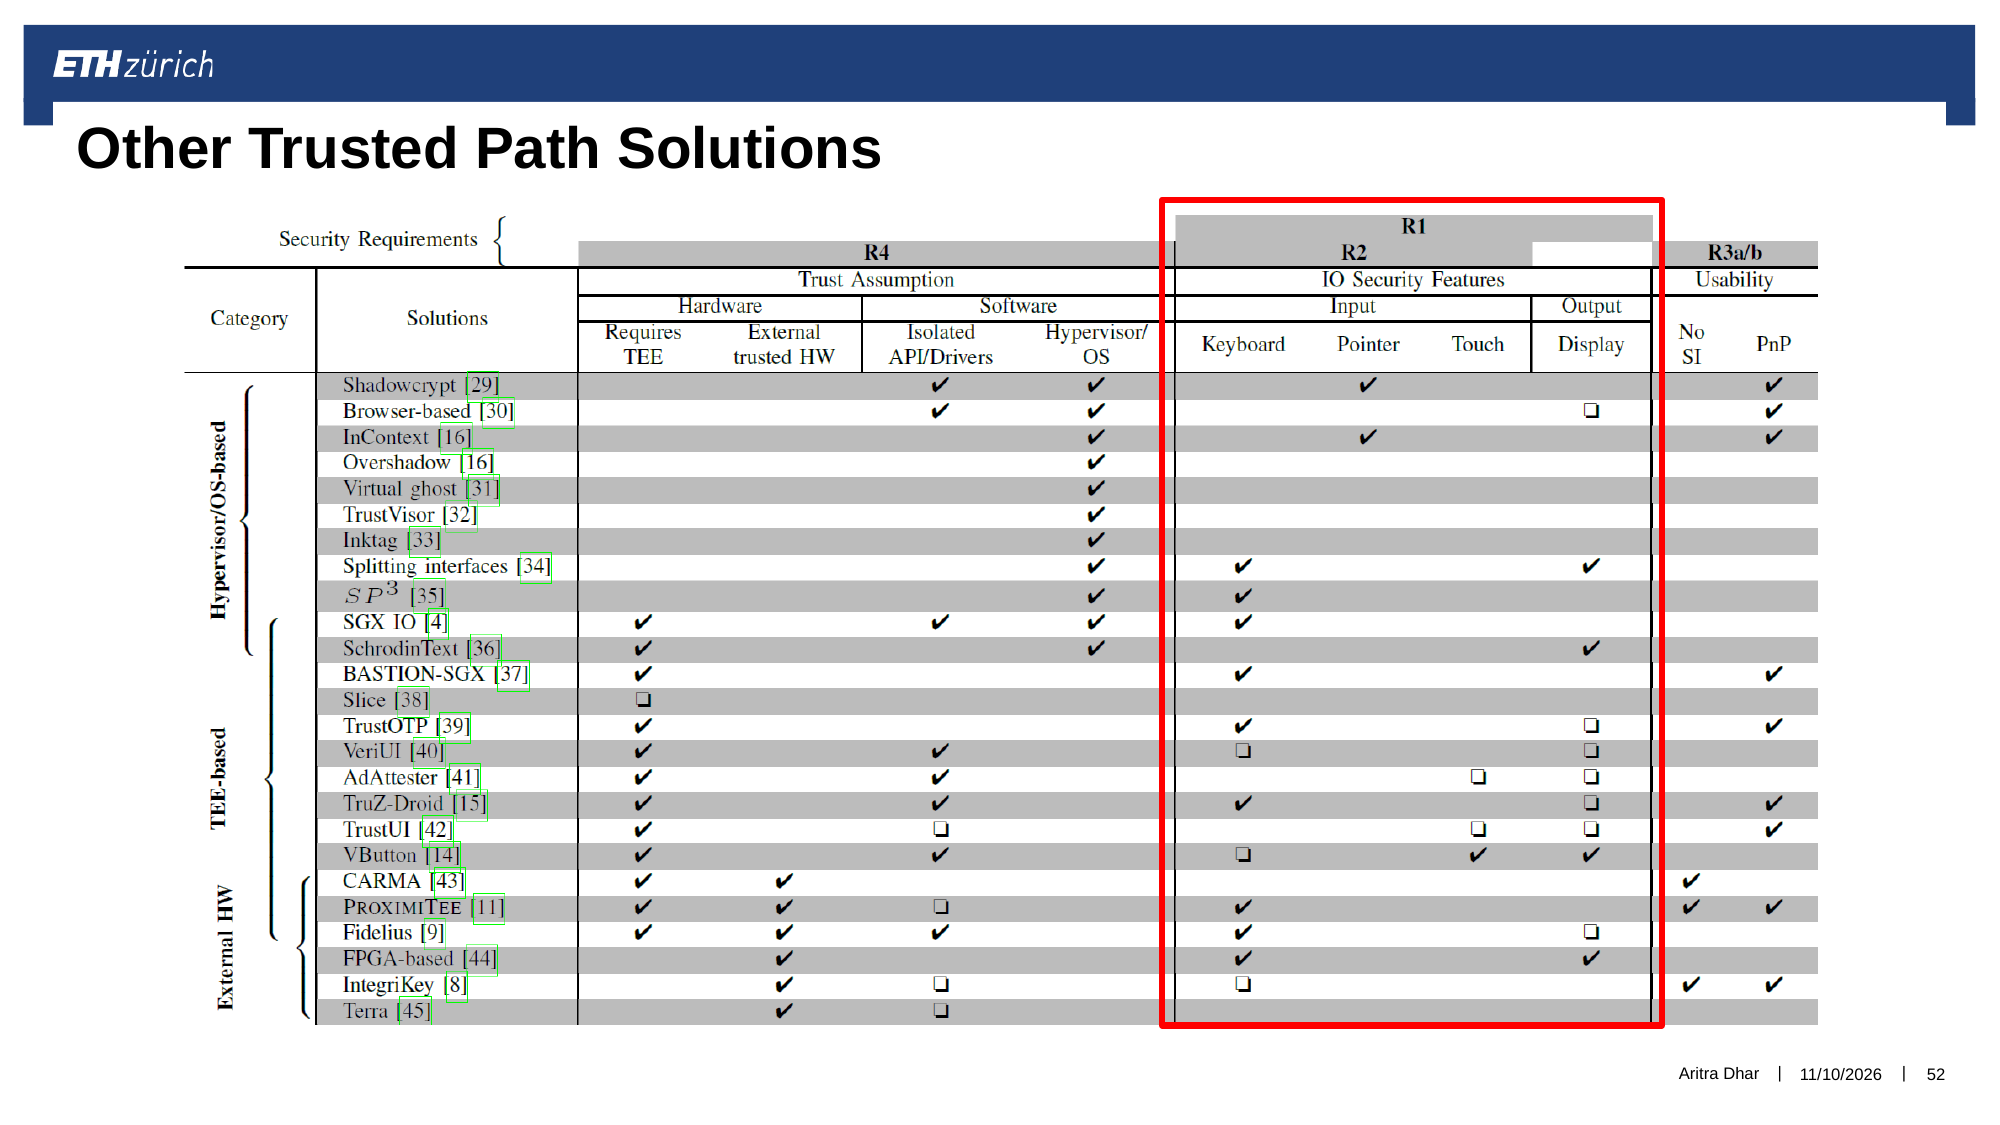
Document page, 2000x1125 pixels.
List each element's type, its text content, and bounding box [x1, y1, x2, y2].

title Other Trusted Path Solutions [53, 101, 1946, 262]
picture [174, 212, 1820, 1026]
slide_number 52 [1906, 1034, 1966, 1112]
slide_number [1790, 1034, 1892, 1112]
footer Aritra Dhar [999, 1036, 1760, 1111]
text_box [1160, 198, 1664, 210]
